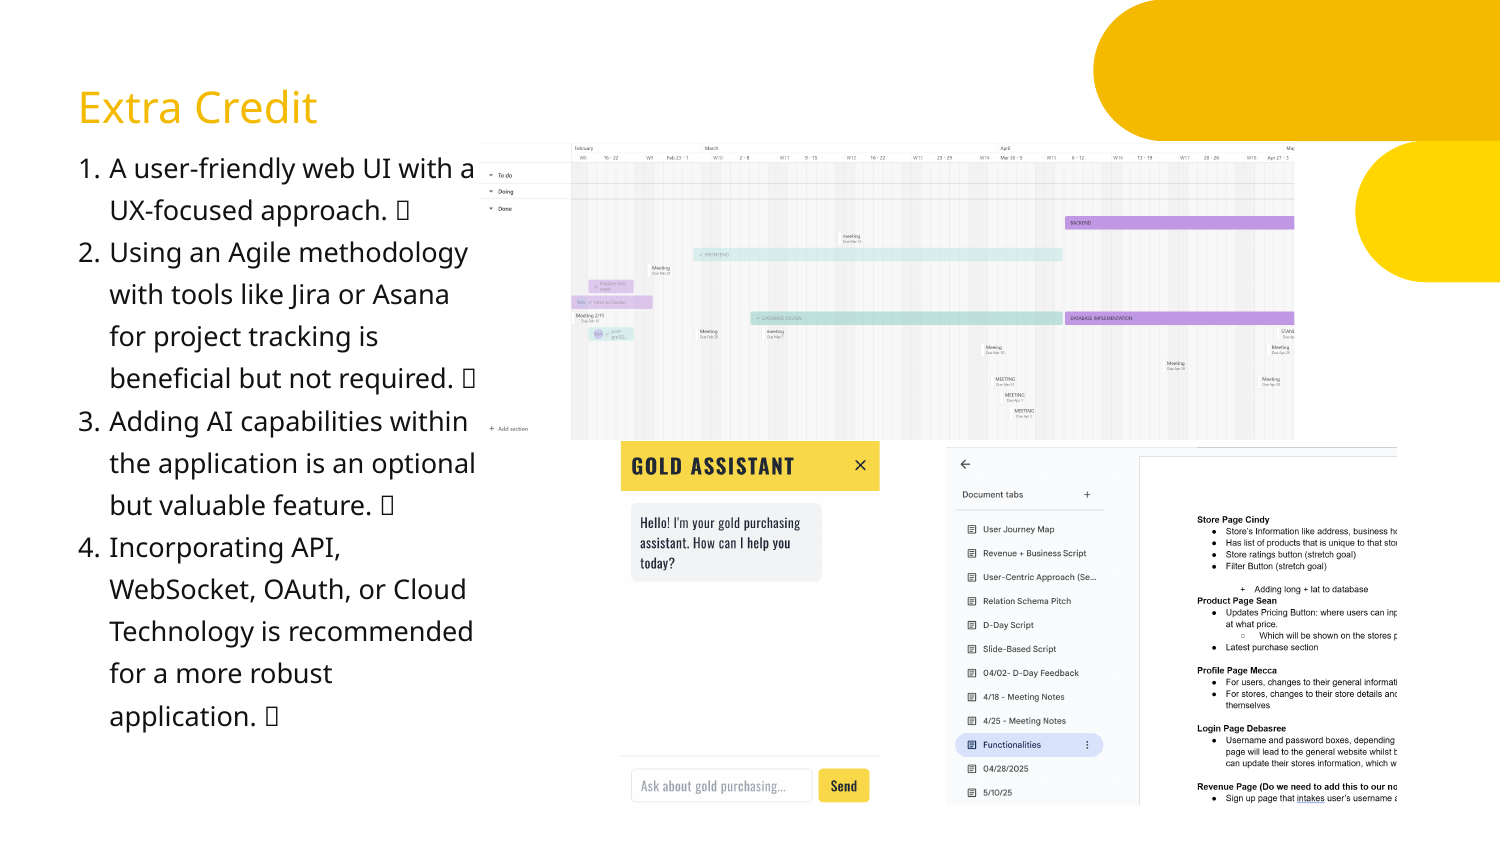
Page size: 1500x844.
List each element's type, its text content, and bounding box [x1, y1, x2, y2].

text_box A user-friendly web UI with a UX-focused approach. ✅ Using an Agile methodology with tools like Jira or Asana for project tracking is beneficial but not required. ✅ Adding AI capabilities within the application is an optional but valuable feature. ✅ Incorporating API, WebSocket, OAuth, or Cloud Technology is recommended for a more robust application. ✅ [78, 141, 480, 817]
picture [620, 441, 880, 813]
text_box Extra Credit [77, 77, 672, 133]
text_box [1093, 0, 1500, 142]
picture [478, 141, 1295, 440]
text_box [1355, 140, 1500, 283]
picture [946, 447, 1397, 806]
